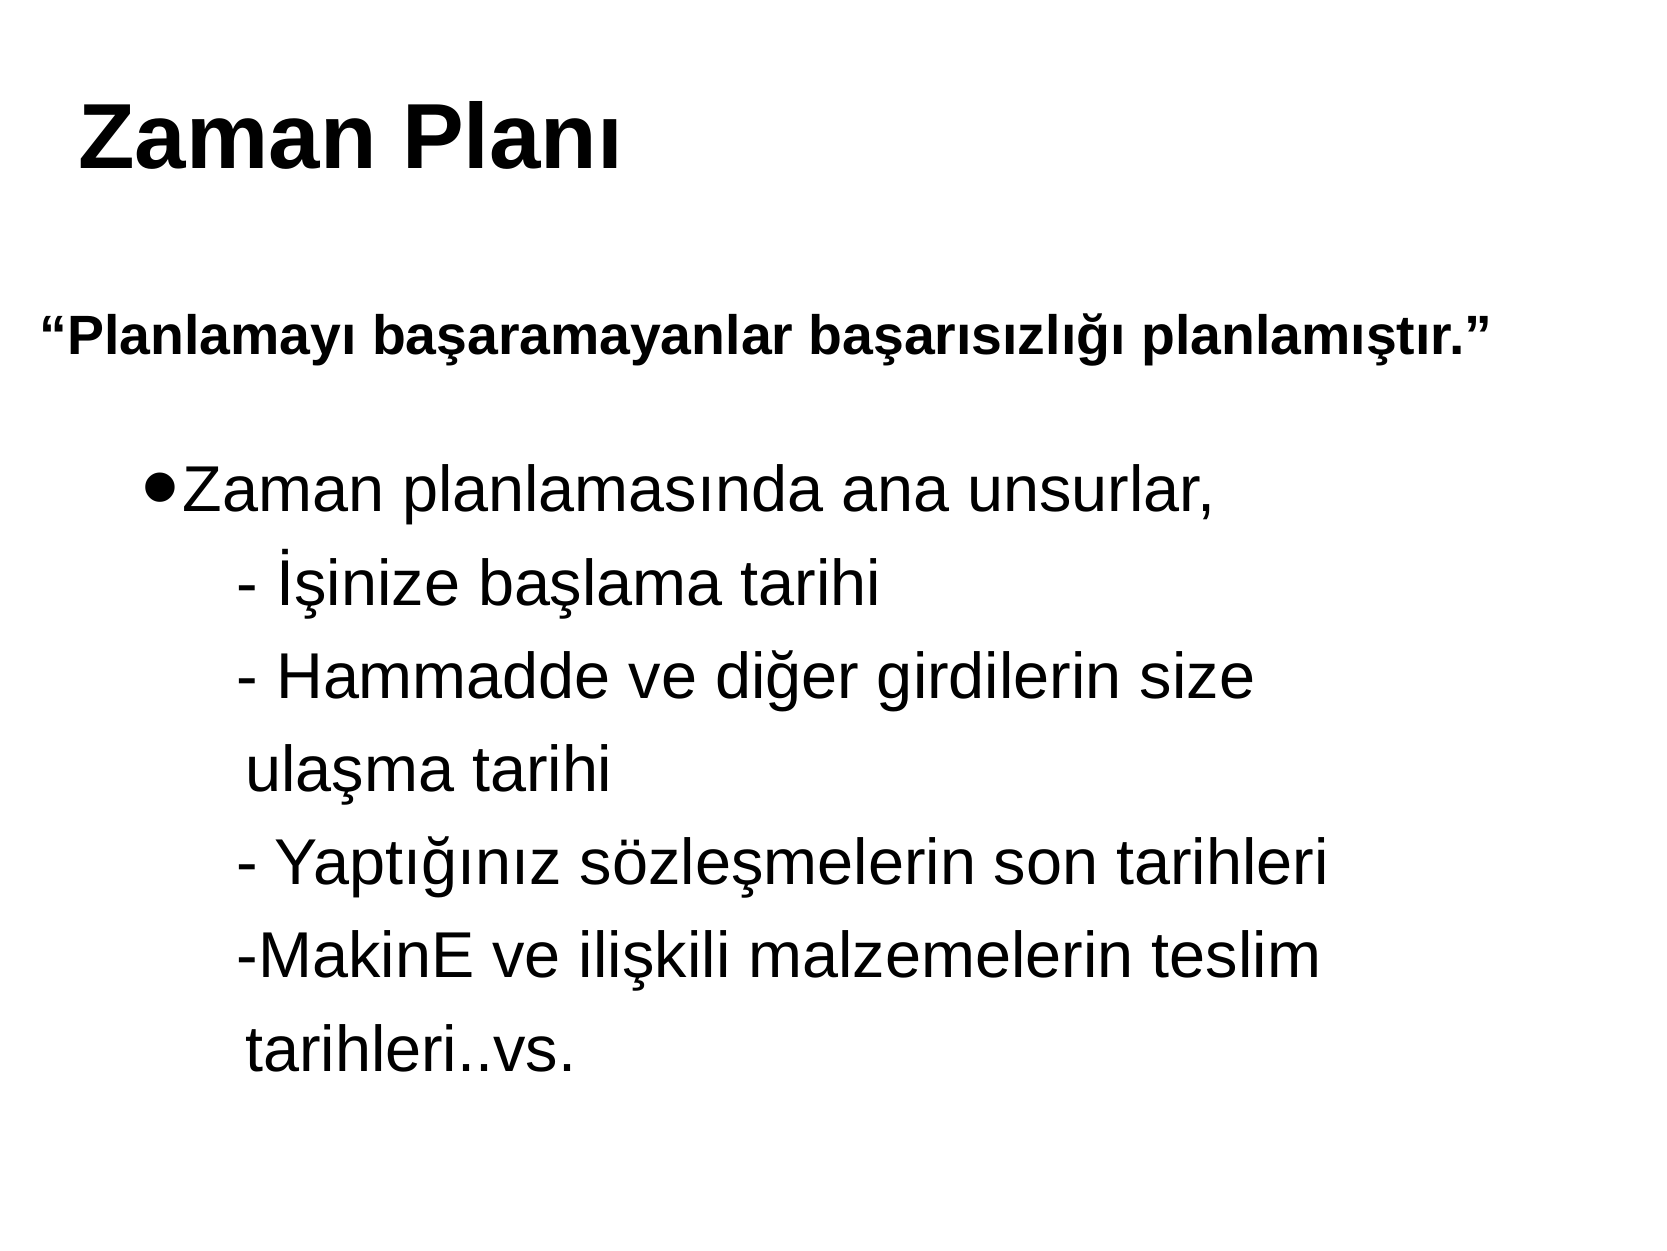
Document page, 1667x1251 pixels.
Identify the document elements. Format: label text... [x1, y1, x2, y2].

text_box “Planlamayı başaramayanlar başarısızlığı planlamıştır.” [33, 249, 1646, 402]
text_box Zaman planlamasında ana unsurlar, - İşinize başlama tarihi - Hammadde ve diğer girdilerin size ulaşma tarihi - Yaptığınız sözleşmelerin son tarihleri -MakinE ve ilişkili malzemelerin teslim tarihleri..vs. [113, 425, 1468, 1171]
title Zaman Planı [72, 50, 1399, 191]
